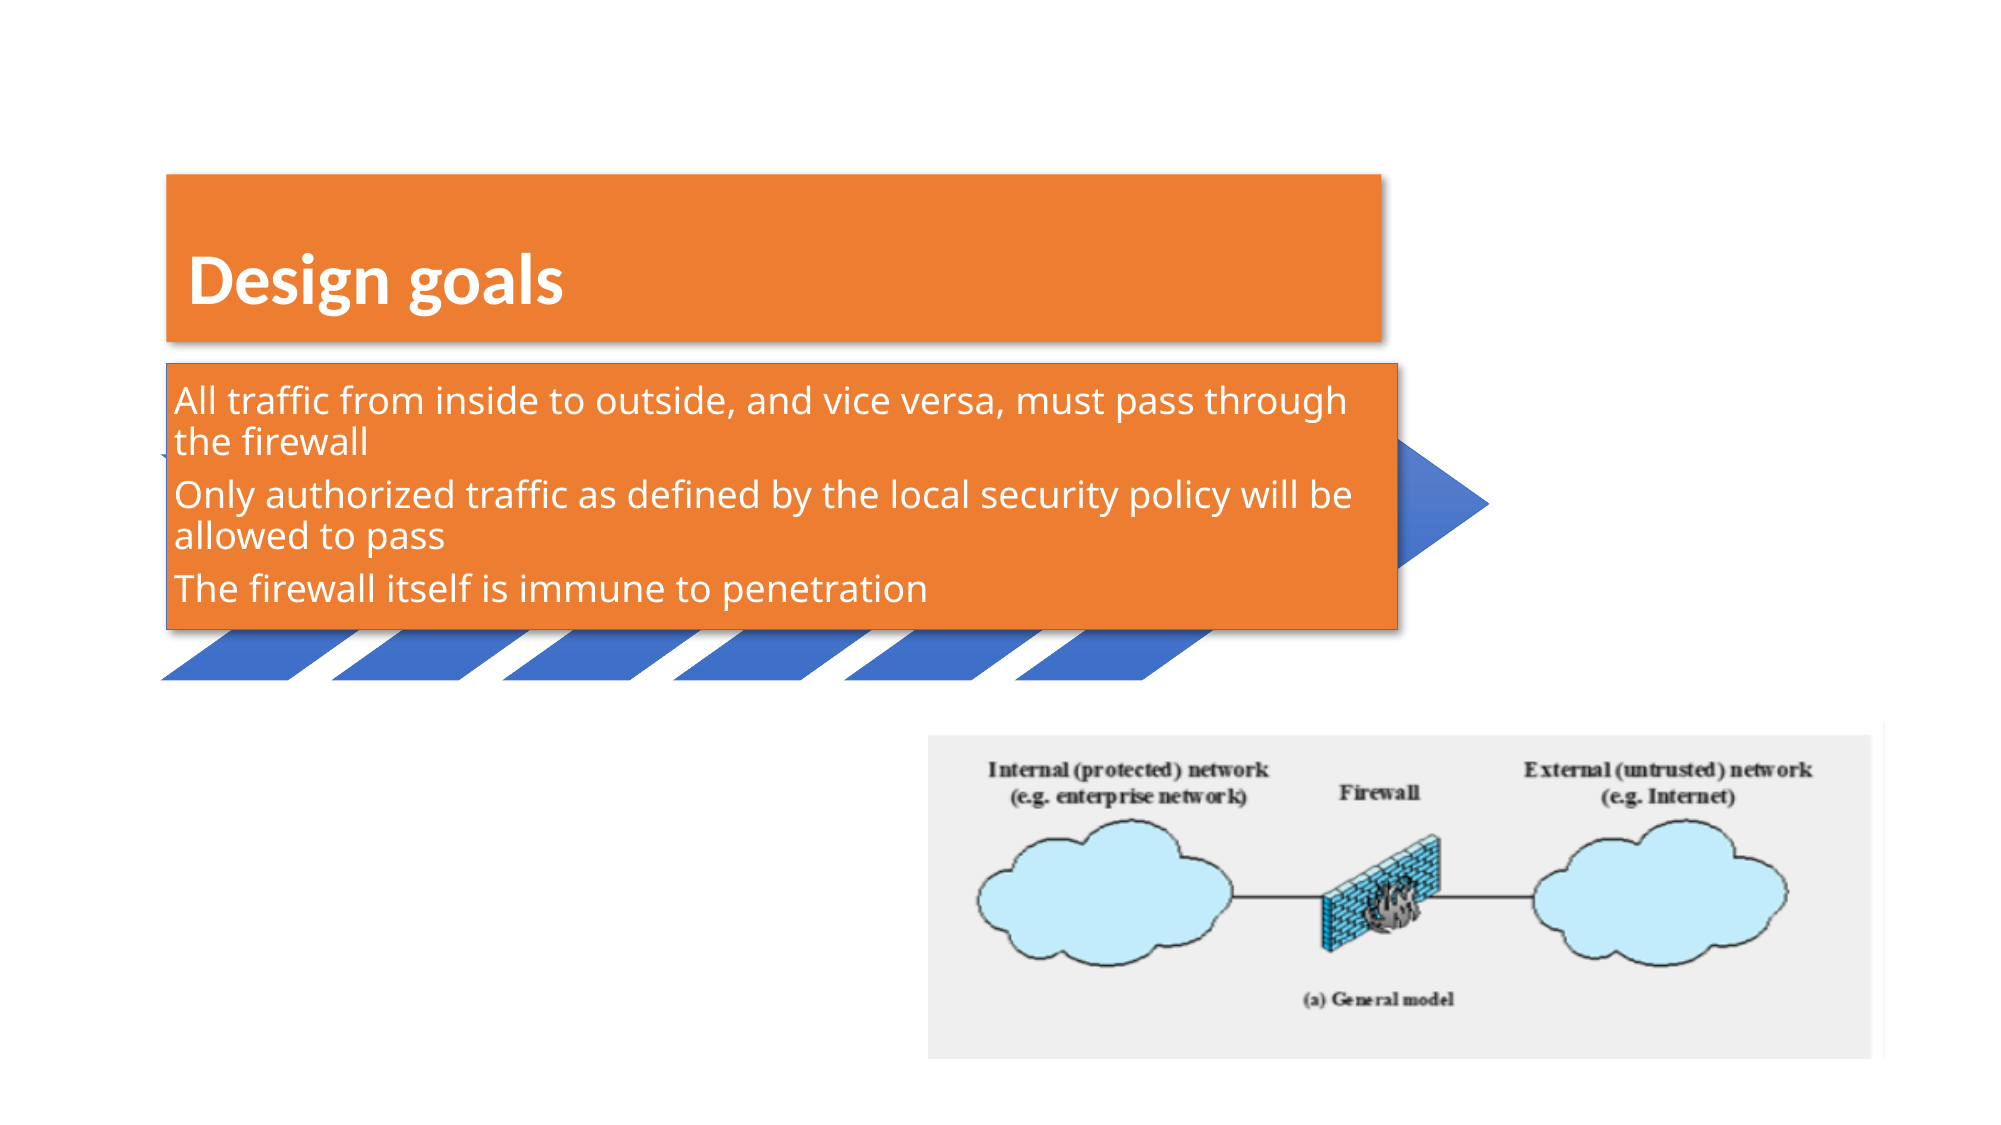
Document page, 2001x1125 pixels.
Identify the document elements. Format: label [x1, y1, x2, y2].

picture [928, 720, 1885, 1059]
list [141, 168, 1492, 799]
